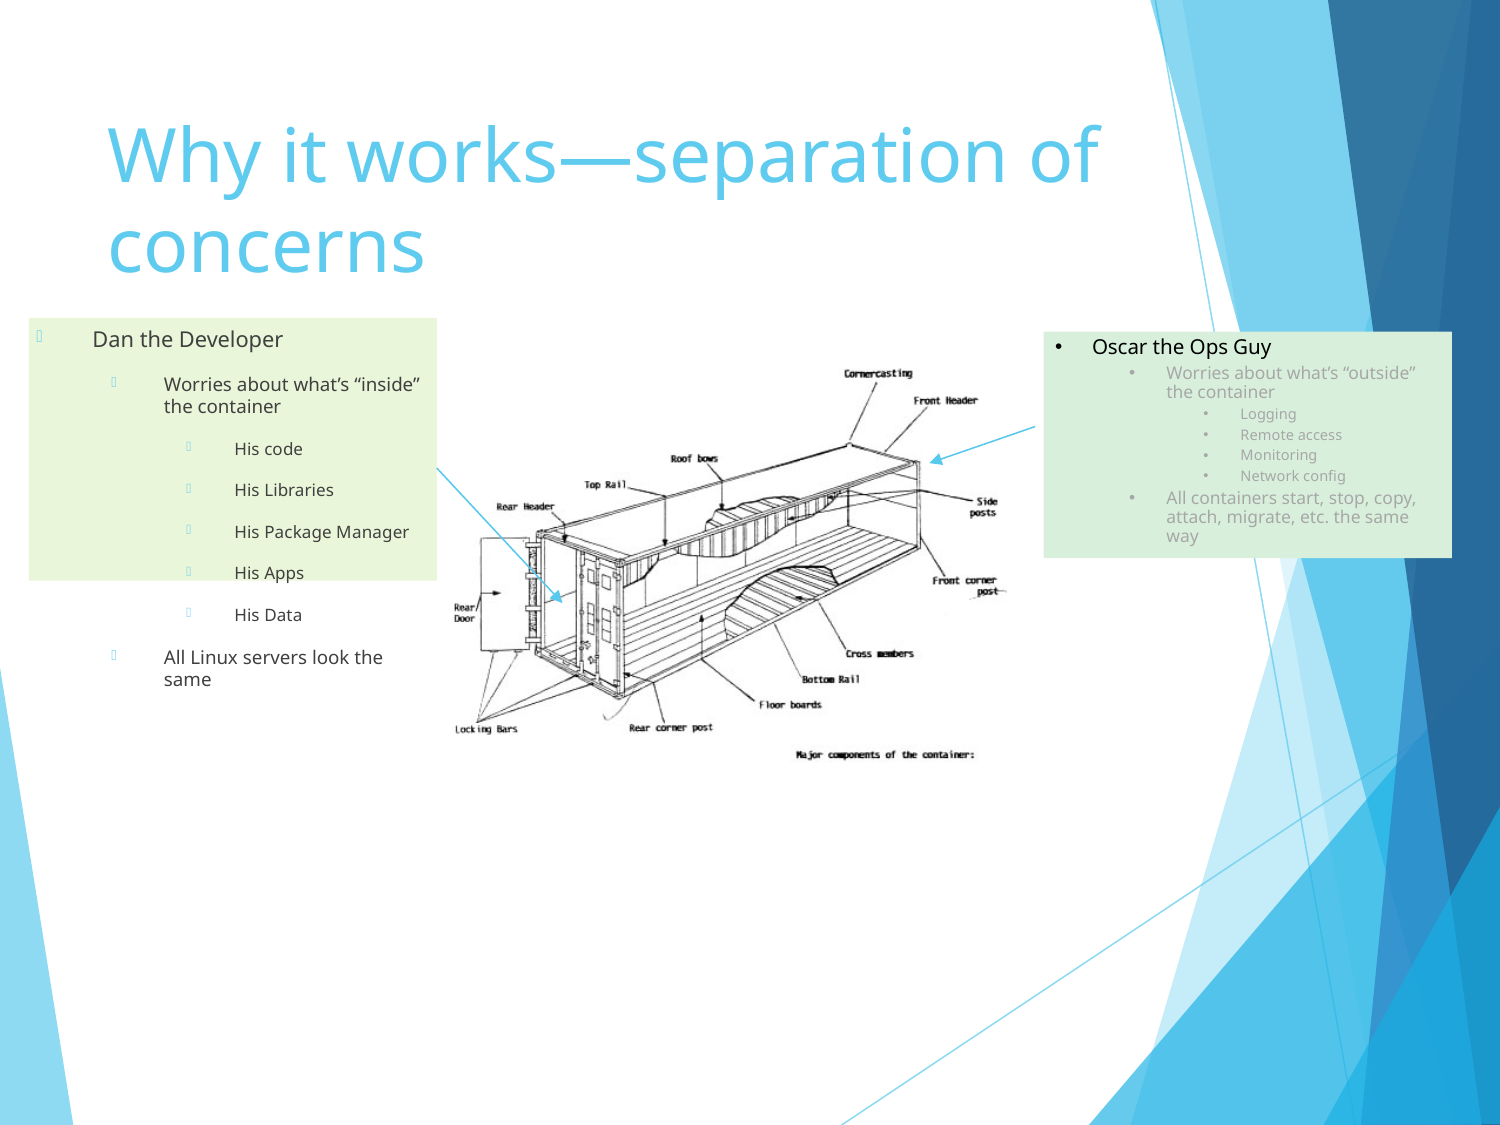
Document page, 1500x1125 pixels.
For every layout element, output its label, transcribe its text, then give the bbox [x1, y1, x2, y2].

title Why it works—separation of concerns [99, 99, 1142, 318]
text_box Oscar the Ops Guy Worries about what’s “outside” the container Logging Remote access Monitoring Network config All containers start, stop, copy, attach, migrate, etc. the same way [1043, 331, 1452, 559]
picture [436, 365, 1169, 892]
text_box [436, 467, 563, 604]
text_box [929, 426, 1036, 464]
list Dan the Developer Worries about what’s “inside” the container His code His Libraries His Package Manager His Apps His Data All Linux servers look the same [28, 317, 438, 582]
